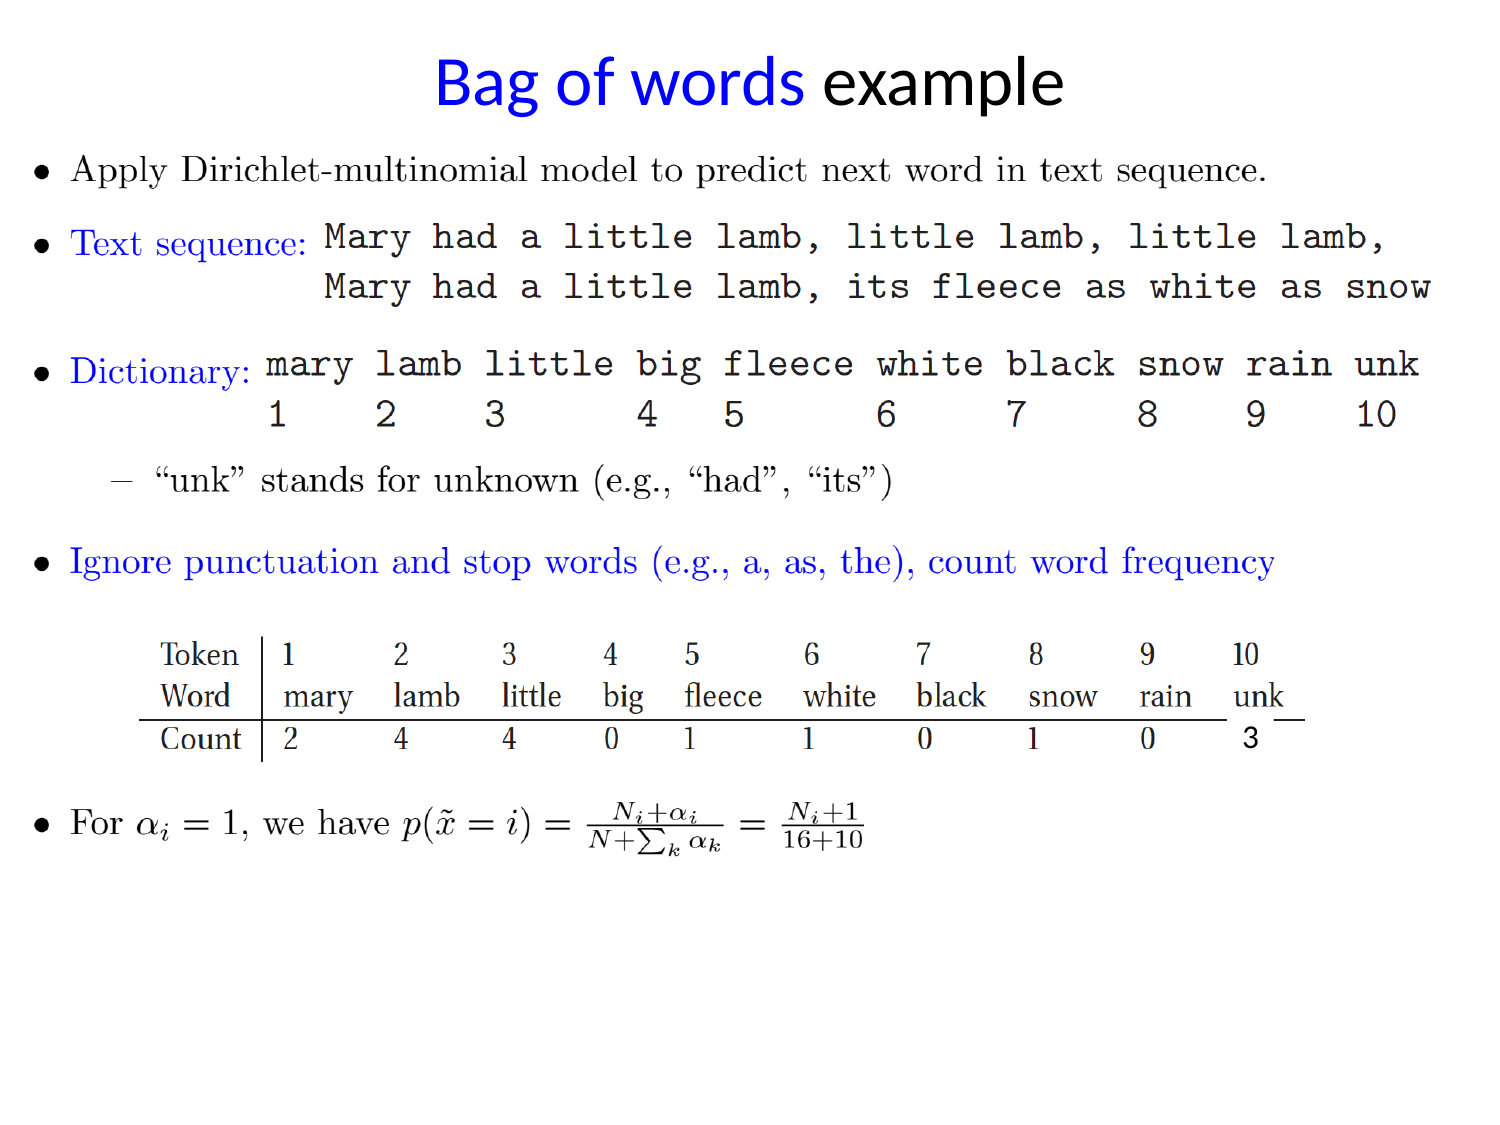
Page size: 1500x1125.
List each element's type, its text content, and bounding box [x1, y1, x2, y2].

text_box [126, 626, 1309, 765]
title Bag of words example [75, 0, 1425, 154]
picture [33, 153, 1440, 869]
